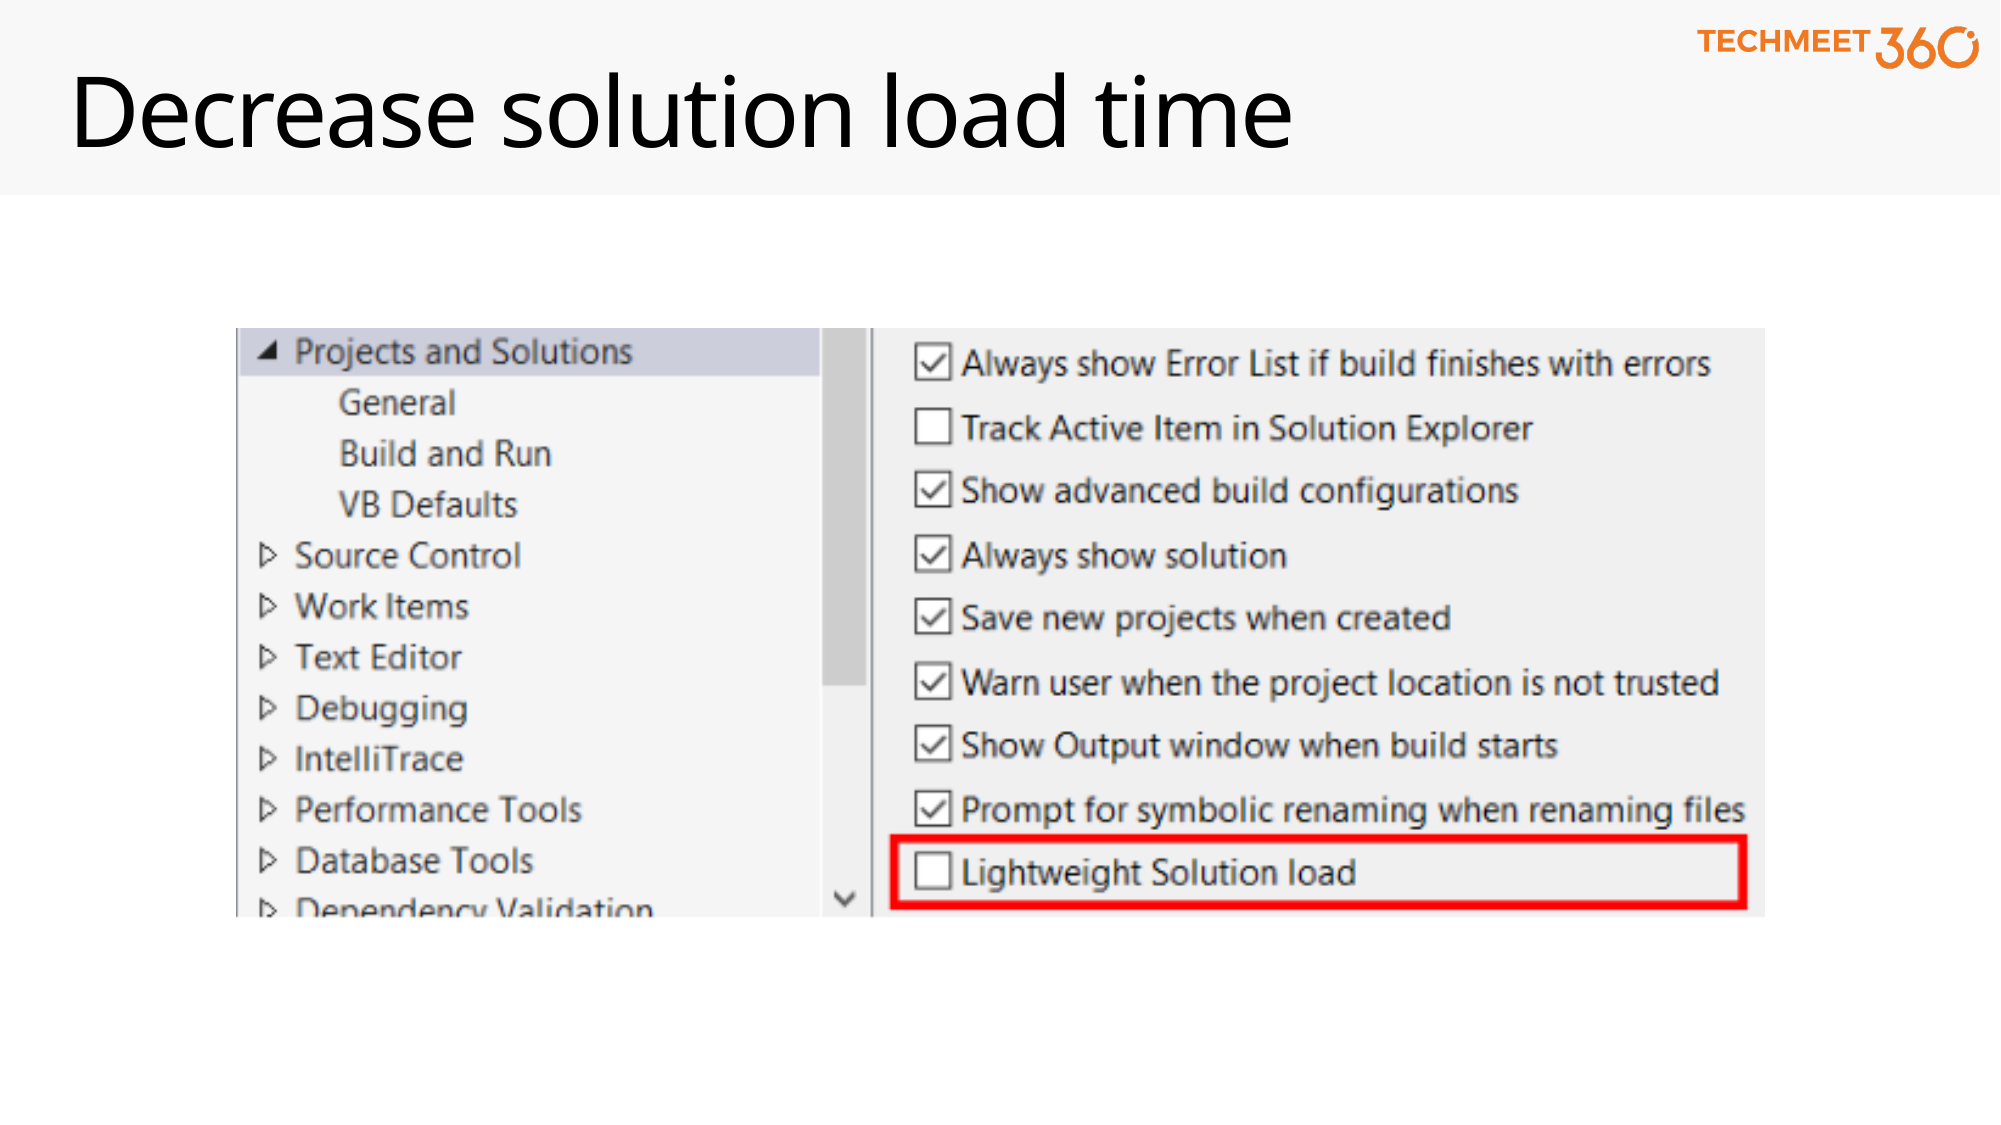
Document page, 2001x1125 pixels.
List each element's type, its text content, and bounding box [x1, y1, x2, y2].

picture [1697, 26, 1979, 69]
title Decrease solution load time [44, 47, 1957, 196]
picture [236, 327, 1765, 925]
